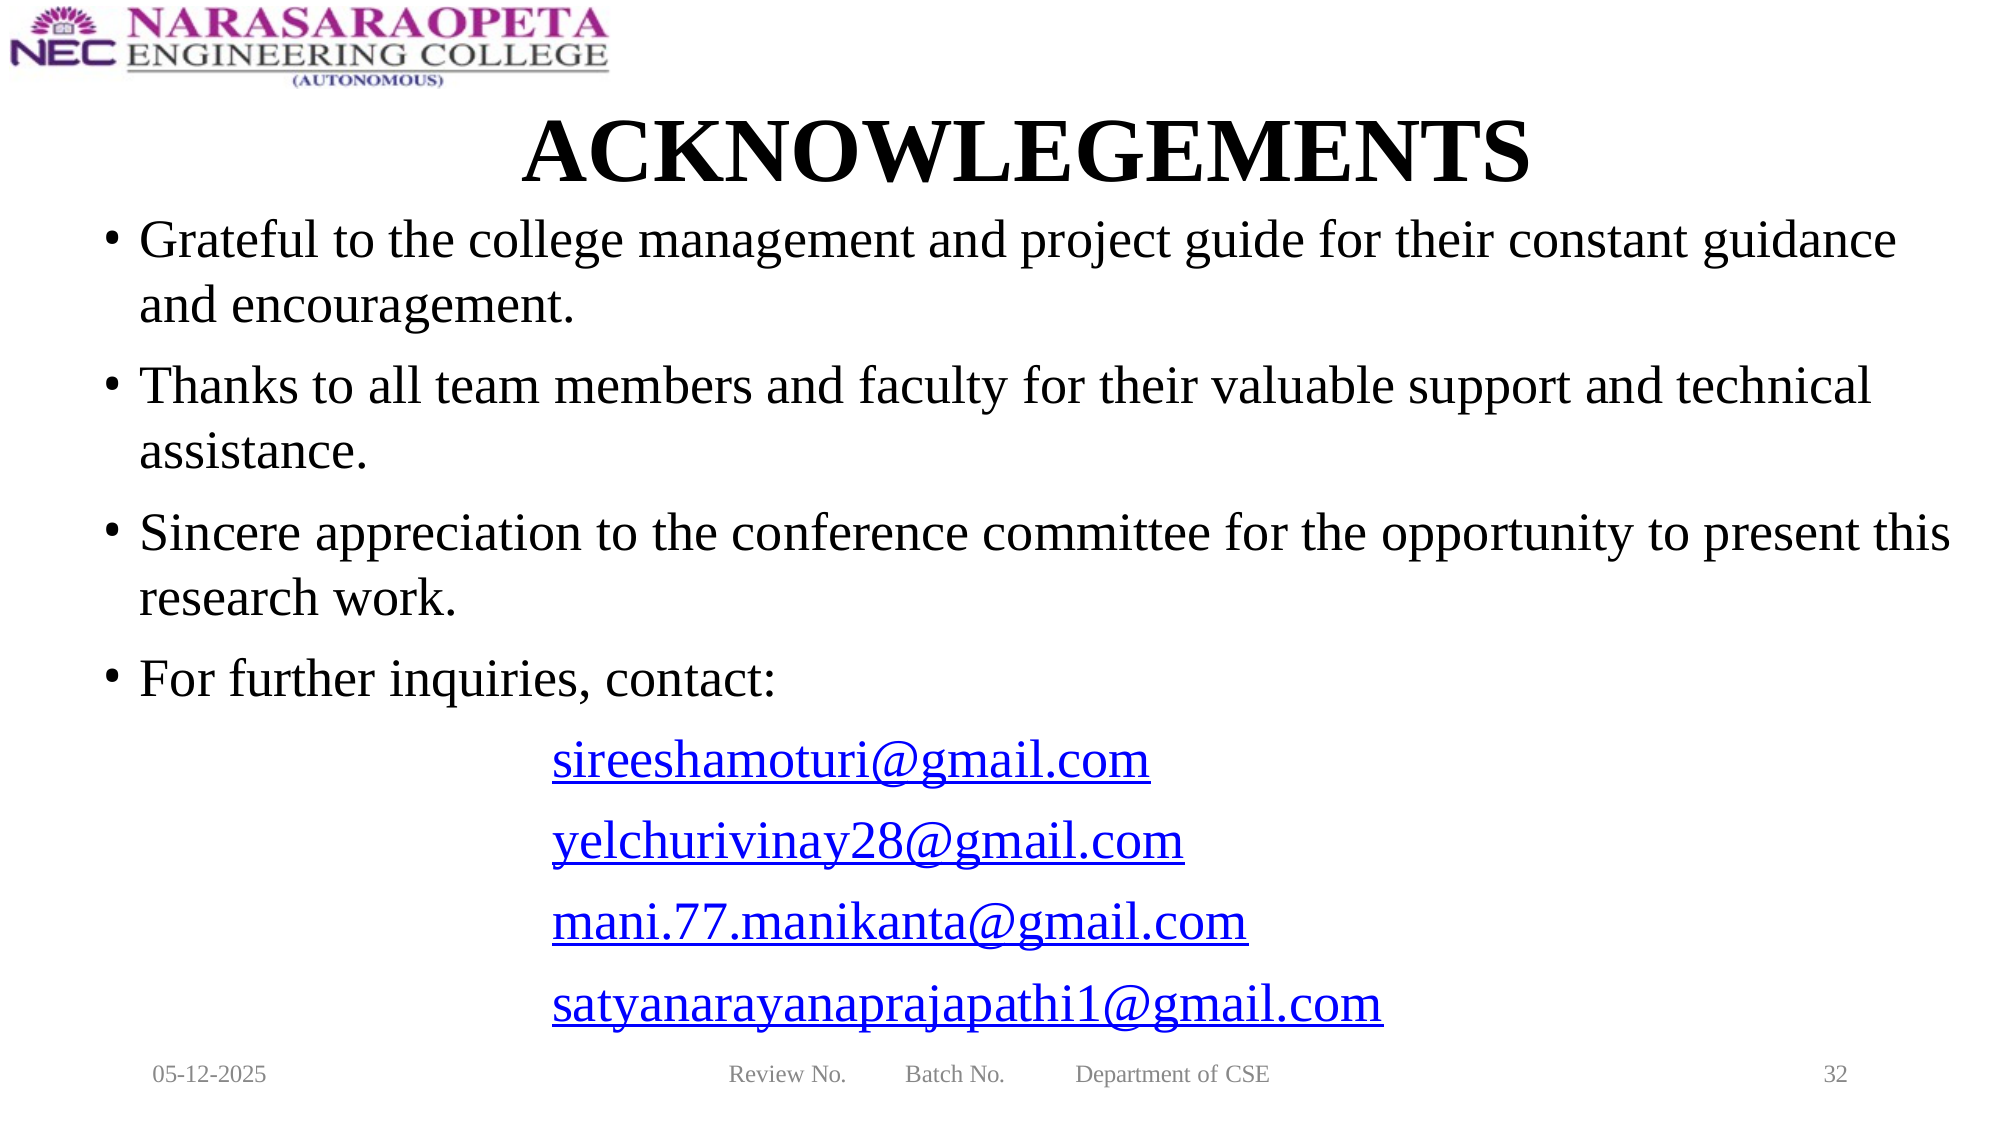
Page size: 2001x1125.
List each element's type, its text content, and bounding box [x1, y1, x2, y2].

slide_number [150, 1058, 272, 1125]
text_box Review No. [726, 1058, 851, 1088]
footer Batch No. [903, 1058, 1009, 1125]
picture [9, 6, 611, 89]
text_box Grateful to the college management and project guide for their constant guidance and encouragement. Thanks to all team members and faculty for their valuable support and technical assistance. Sincere appreciation to the conference committee for the opportunity to present this research work. For further inquiries, contact: sireeshamoturi@gmail.com yelchurivinay28@gmail.com mani.77.manikanta@gmail.com satyanarayanaprajapathi1@gmail.com [99, 187, 1985, 1032]
slide_number 32 [1821, 1058, 1857, 1125]
text_box Department of CSE [1073, 1058, 1274, 1088]
title ACKNOWLEGEMENTS [171, 46, 1829, 187]
